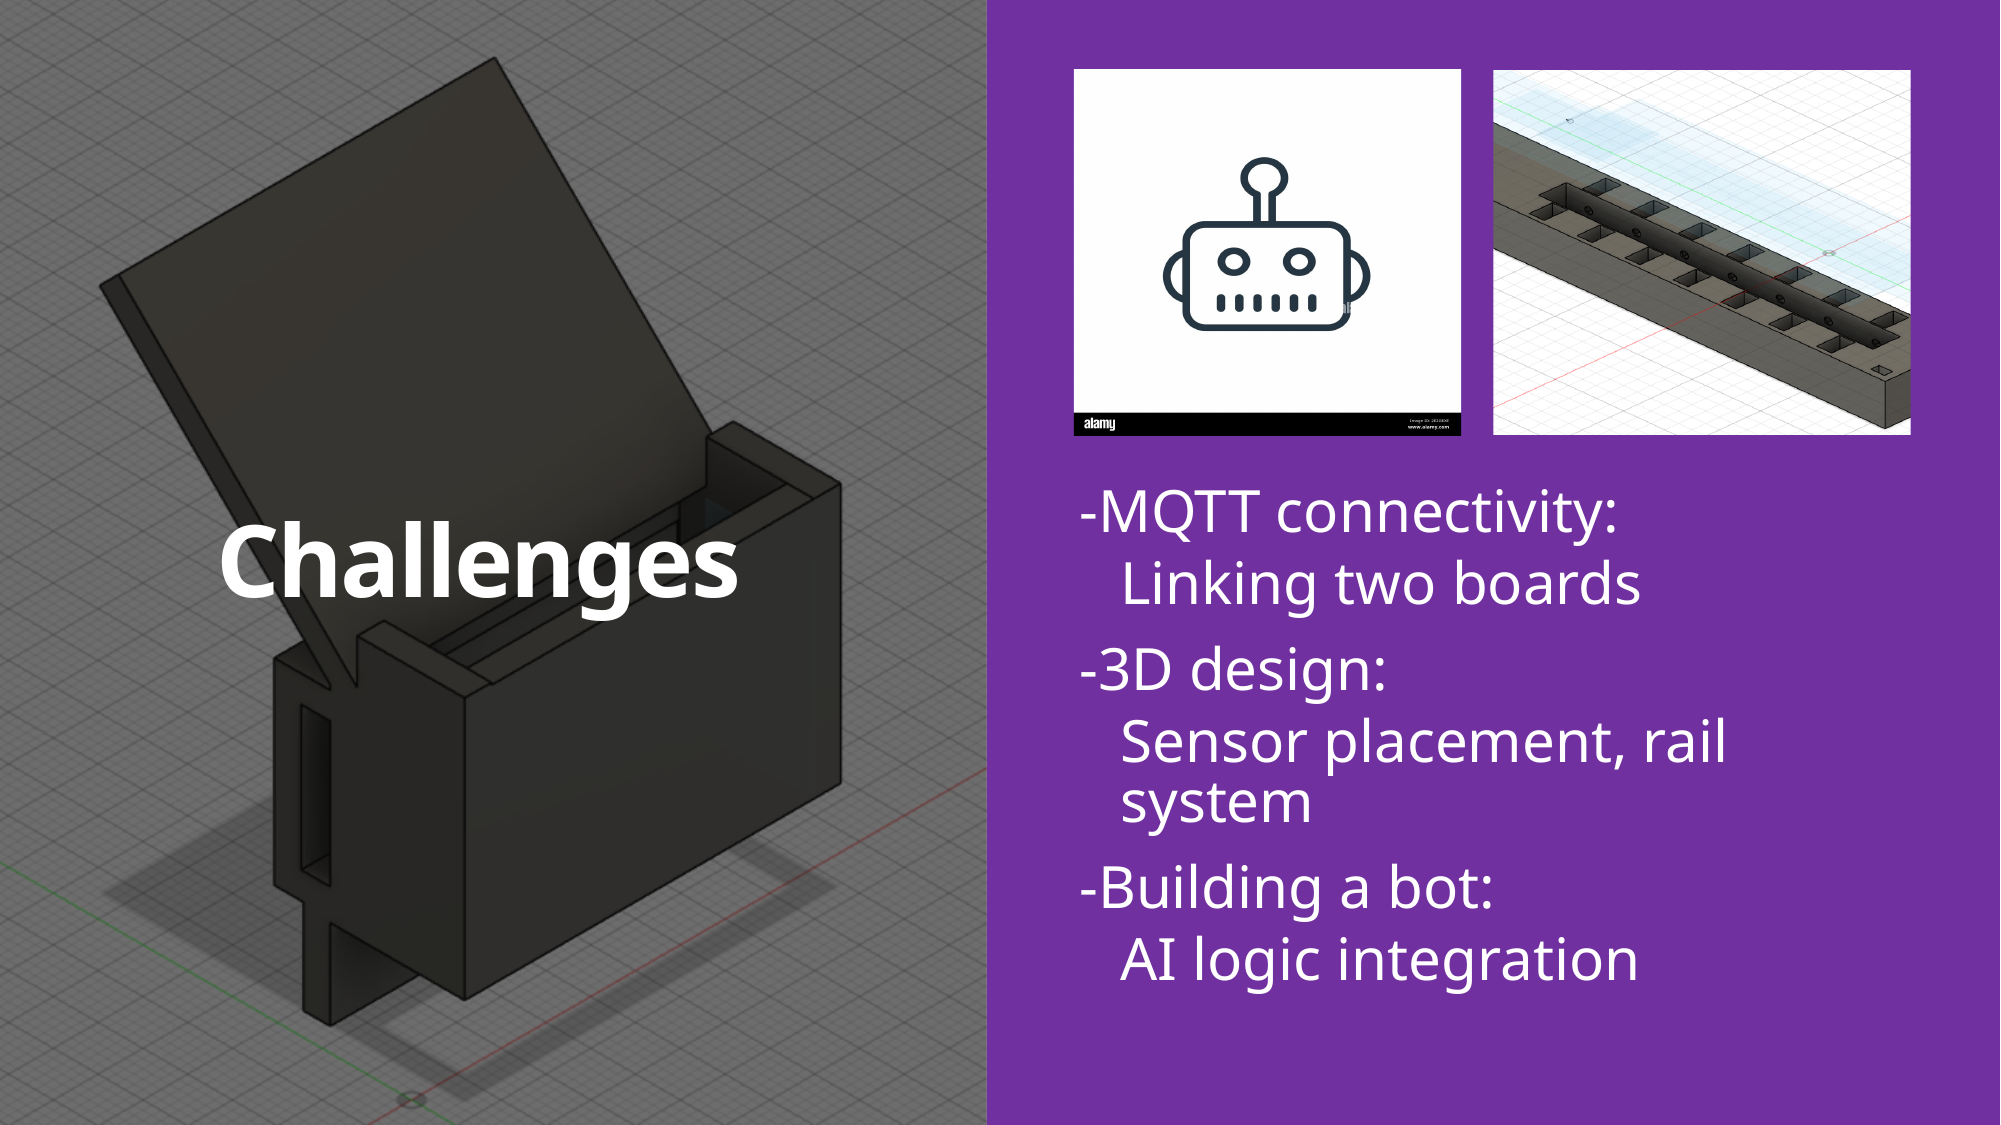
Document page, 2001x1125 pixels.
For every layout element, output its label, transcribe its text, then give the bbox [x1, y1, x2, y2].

picture [1493, 69, 1911, 435]
text_box [988, 0, 2000, 1125]
picture [0, 0, 987, 1125]
picture [1073, 69, 1462, 437]
list -MQTT connectivity: Linking two boards -3D design: Sensor placement, rail system -Building a bot: AI logic integration [1048, 454, 1940, 1074]
